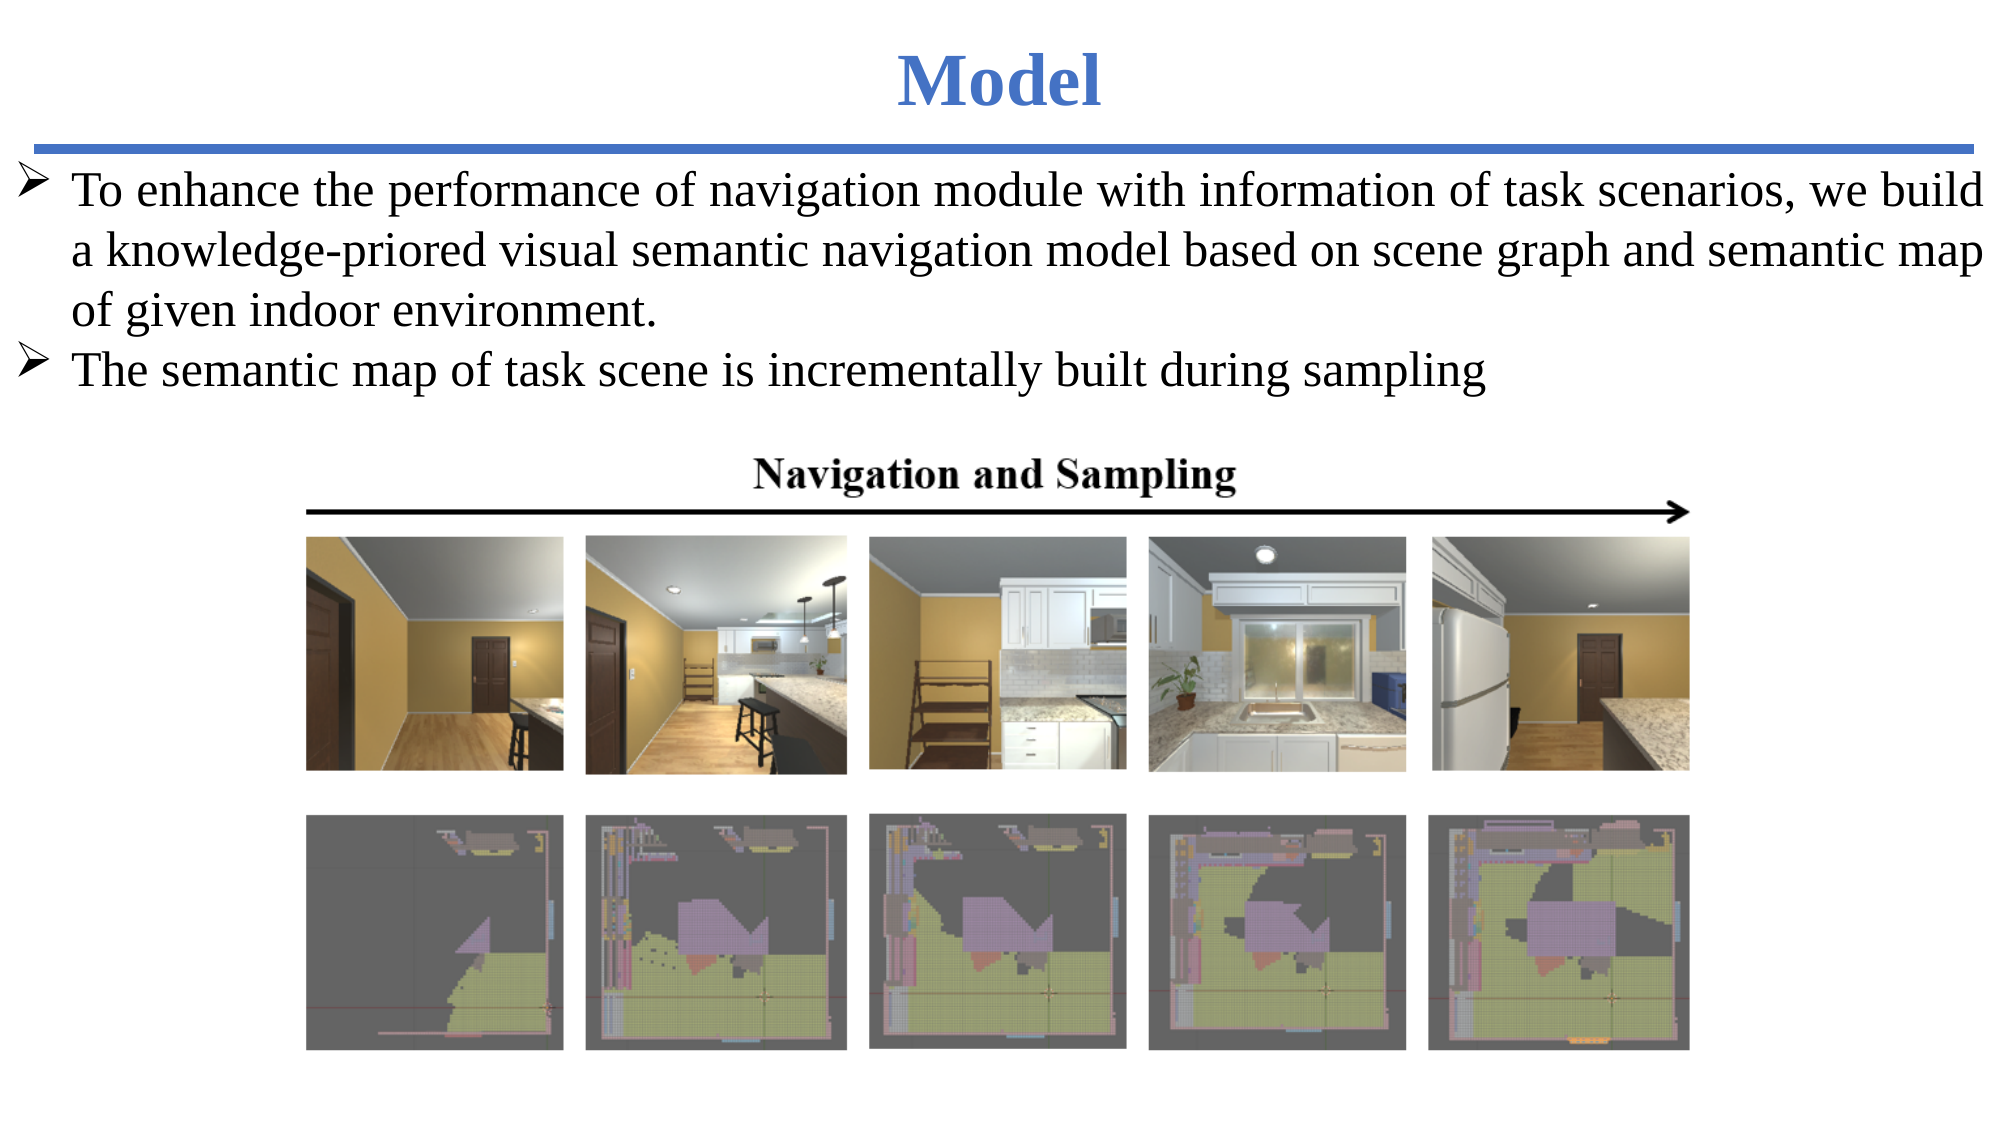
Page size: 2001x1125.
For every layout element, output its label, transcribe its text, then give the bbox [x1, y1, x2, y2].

text_box Model [387, 23, 1612, 129]
picture [288, 422, 1712, 1066]
text_box To enhance the performance of navigation module with information of task scenarios, we build a knowledge-priored visual semantic navigation model based on scene graph and semantic map of given indoor environment. The semantic map of task scene is incrementally built during sampling [0, 148, 2000, 464]
